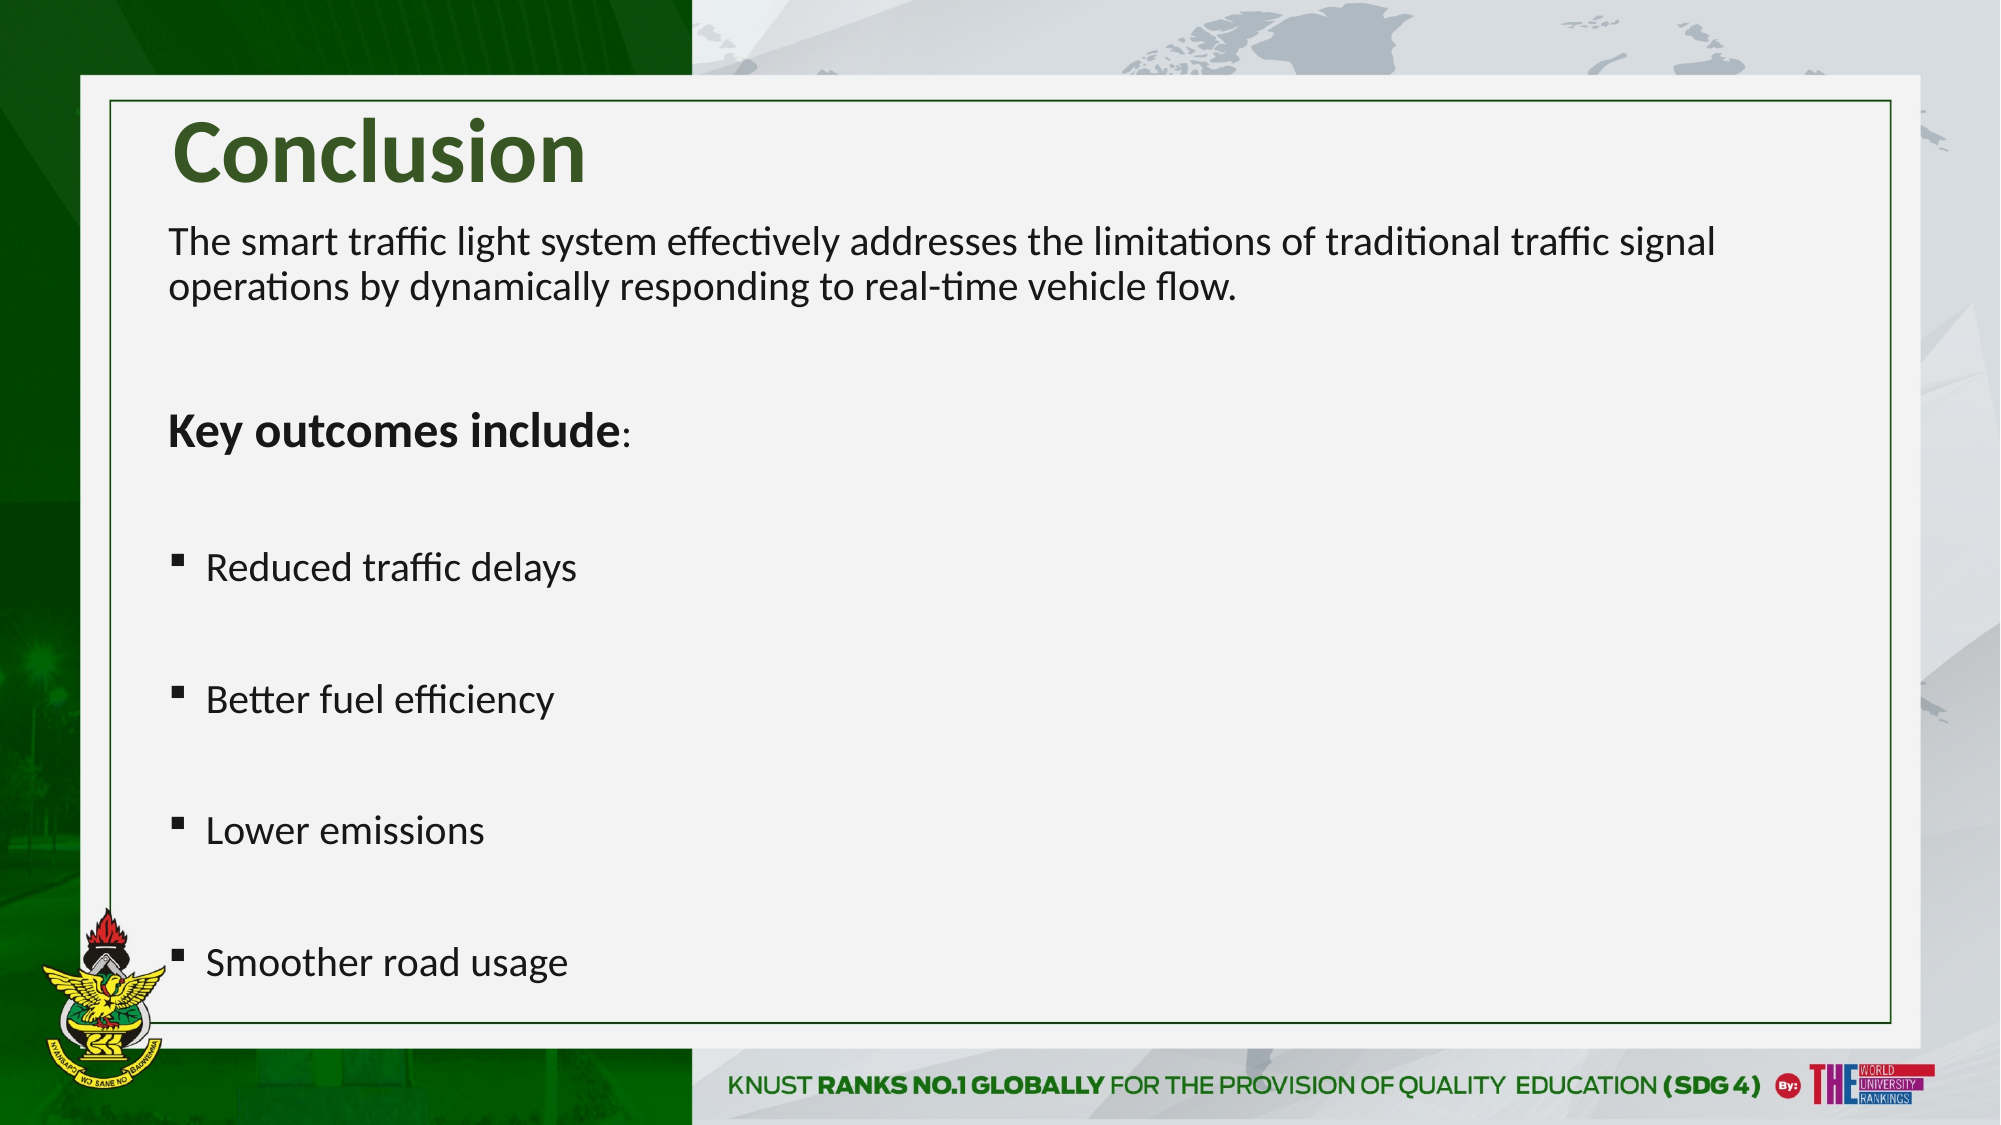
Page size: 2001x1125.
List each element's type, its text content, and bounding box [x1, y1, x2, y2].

title Conclusion [137, 71, 1863, 235]
list The smart traffic light system effectively addresses the limitations of traditional traffic signal operations by dynamically responding to real-time vehicle flow. Key outcomes include: Reduced traffic delays Better fuel efficiency Lower emissions Smoother road usage [153, 211, 1879, 914]
picture [0, 0, 2001, 1125]
